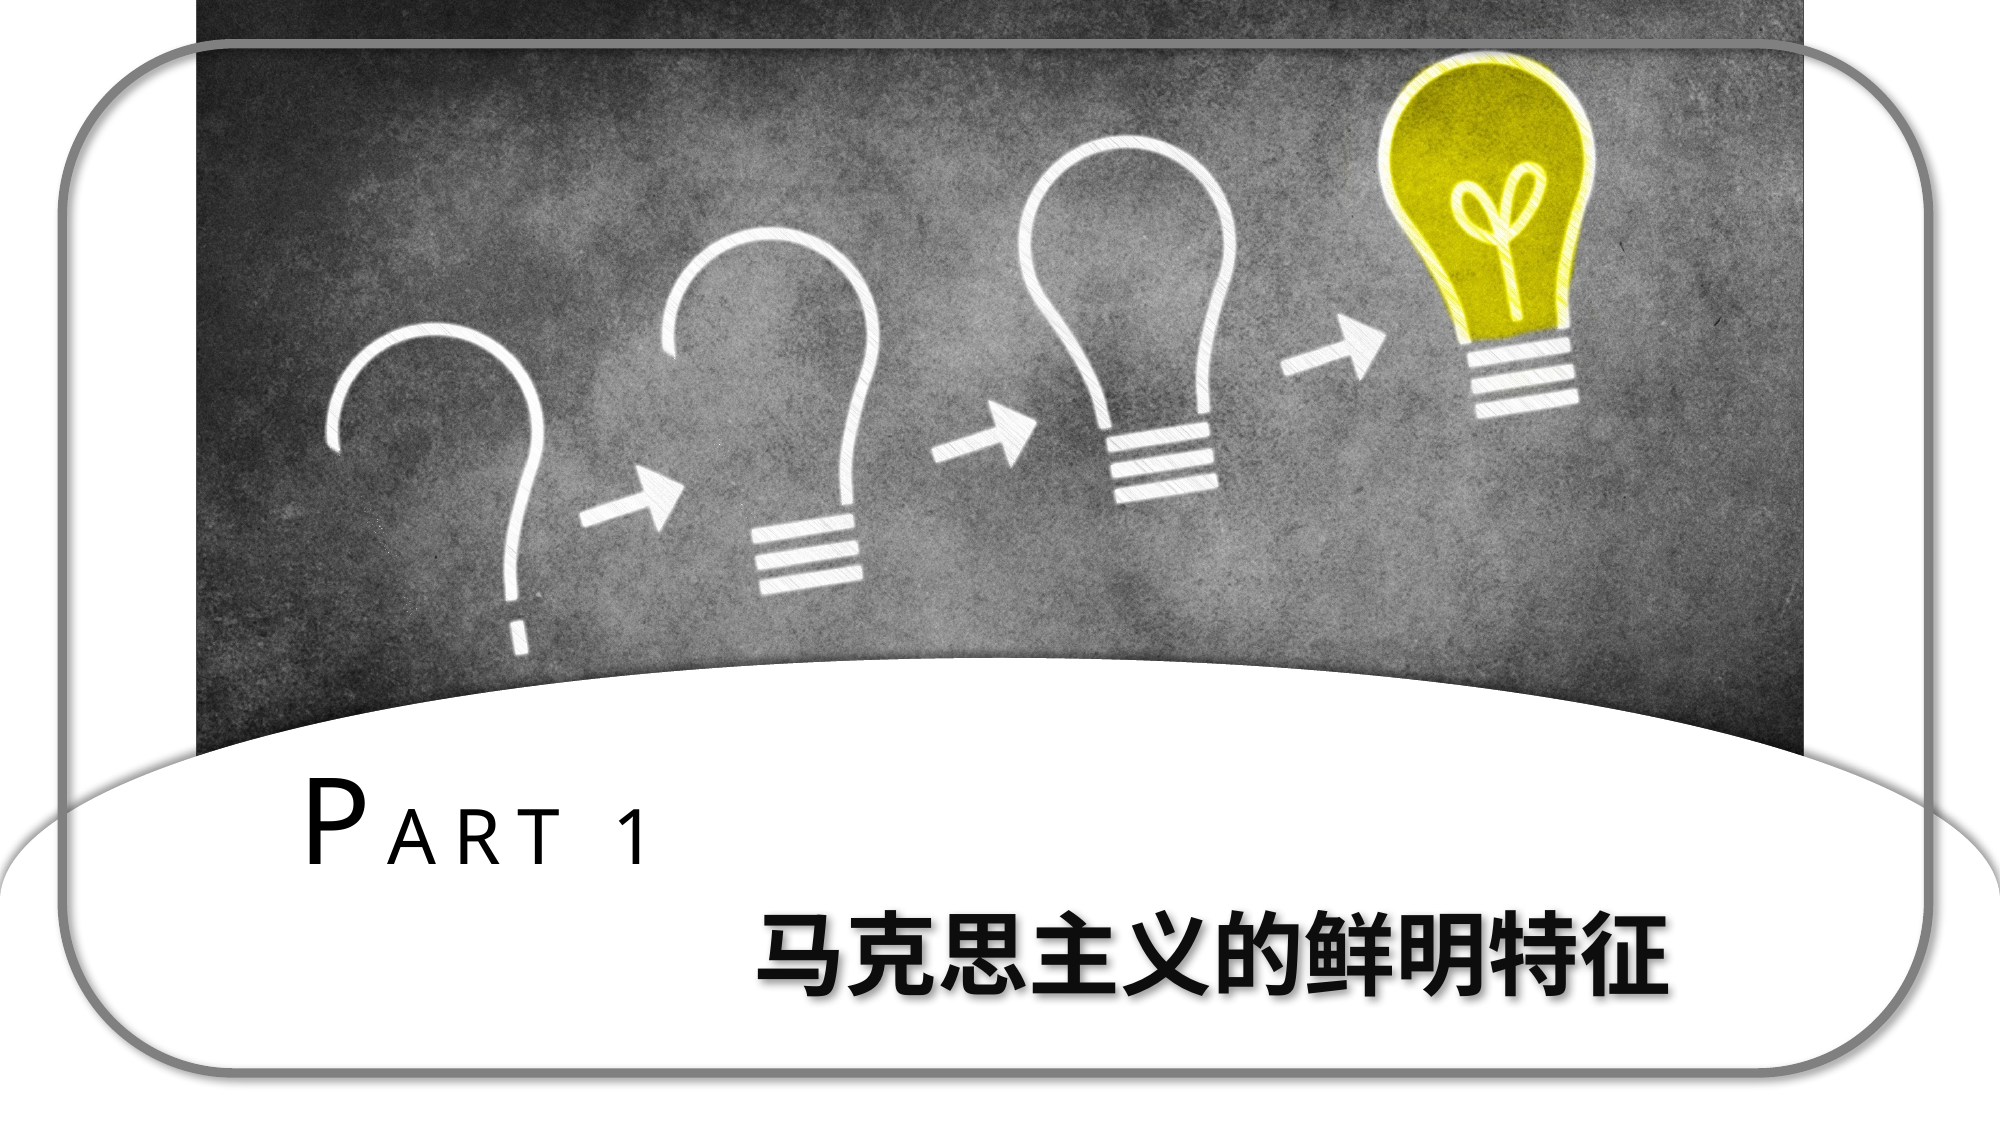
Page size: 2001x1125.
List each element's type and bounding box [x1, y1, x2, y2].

text_box [0, 816, 2000, 1125]
picture [196, 0, 1804, 884]
text_box [61, 46, 1930, 1075]
